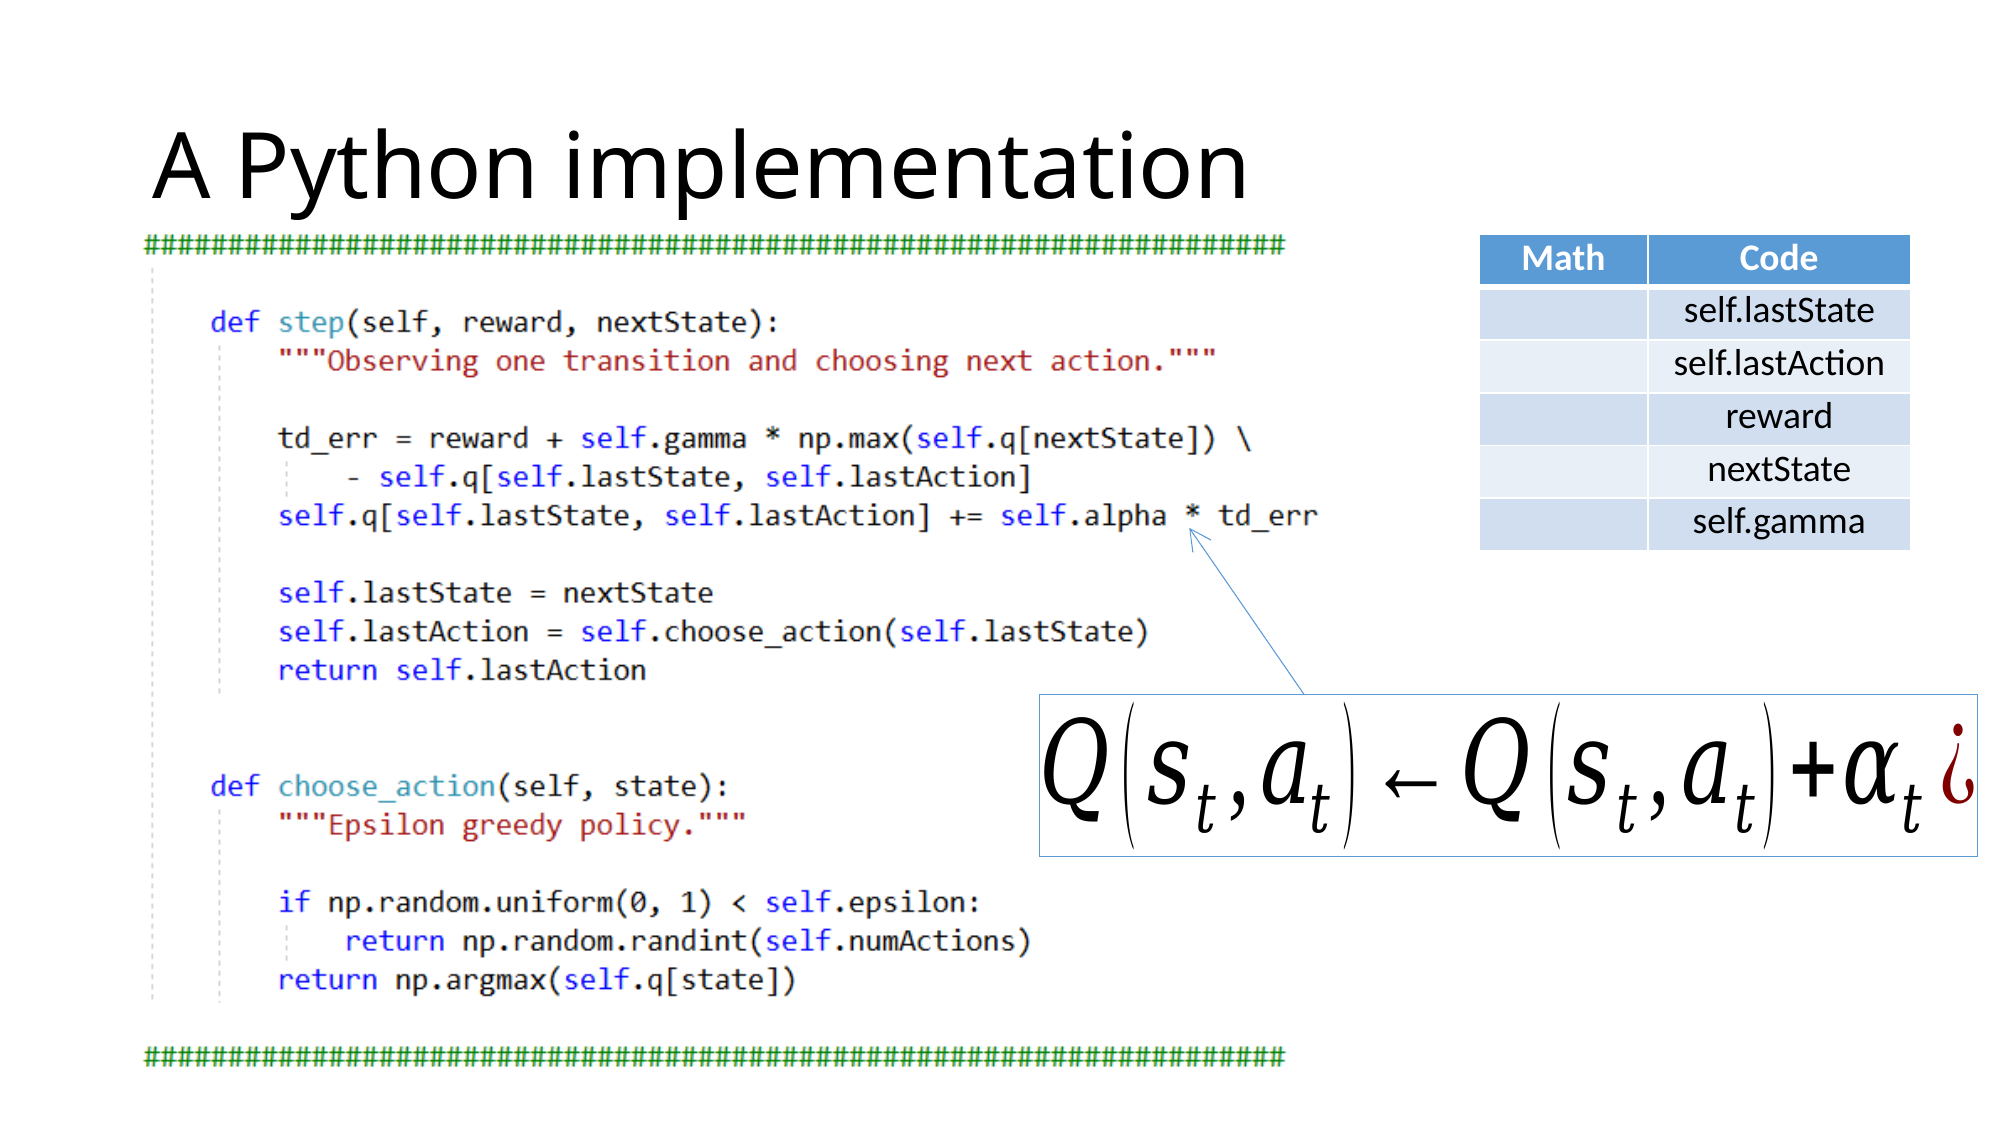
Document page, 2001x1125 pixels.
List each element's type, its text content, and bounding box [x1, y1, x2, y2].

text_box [1039, 527, 1978, 857]
title A Python implementation [137, 59, 1863, 278]
picture [140, 228, 1329, 1072]
